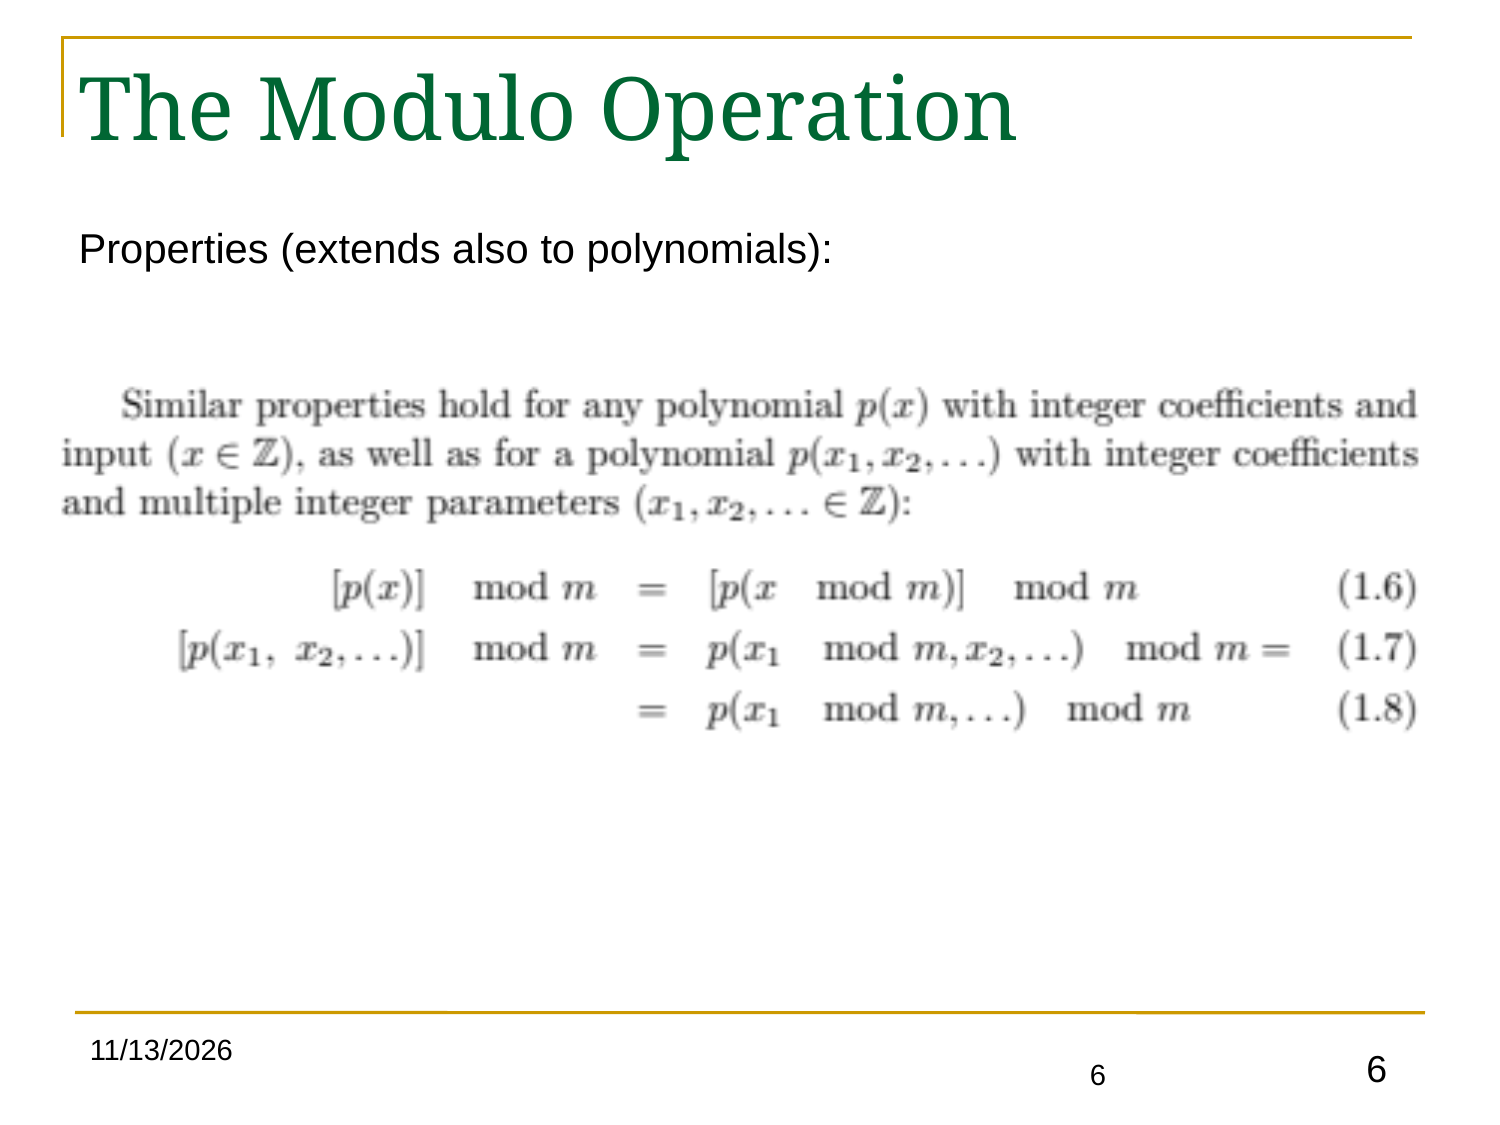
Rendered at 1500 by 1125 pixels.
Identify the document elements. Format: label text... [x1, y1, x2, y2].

title The Modulo Operation [63, 45, 1425, 174]
text_box Properties (extends also to polynomials): [63, 214, 1398, 280]
text_box 6 [1351, 1023, 1424, 1098]
picture [59, 385, 1441, 740]
slide_number 6 [1074, 1024, 1425, 1099]
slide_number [75, 1024, 425, 1099]
